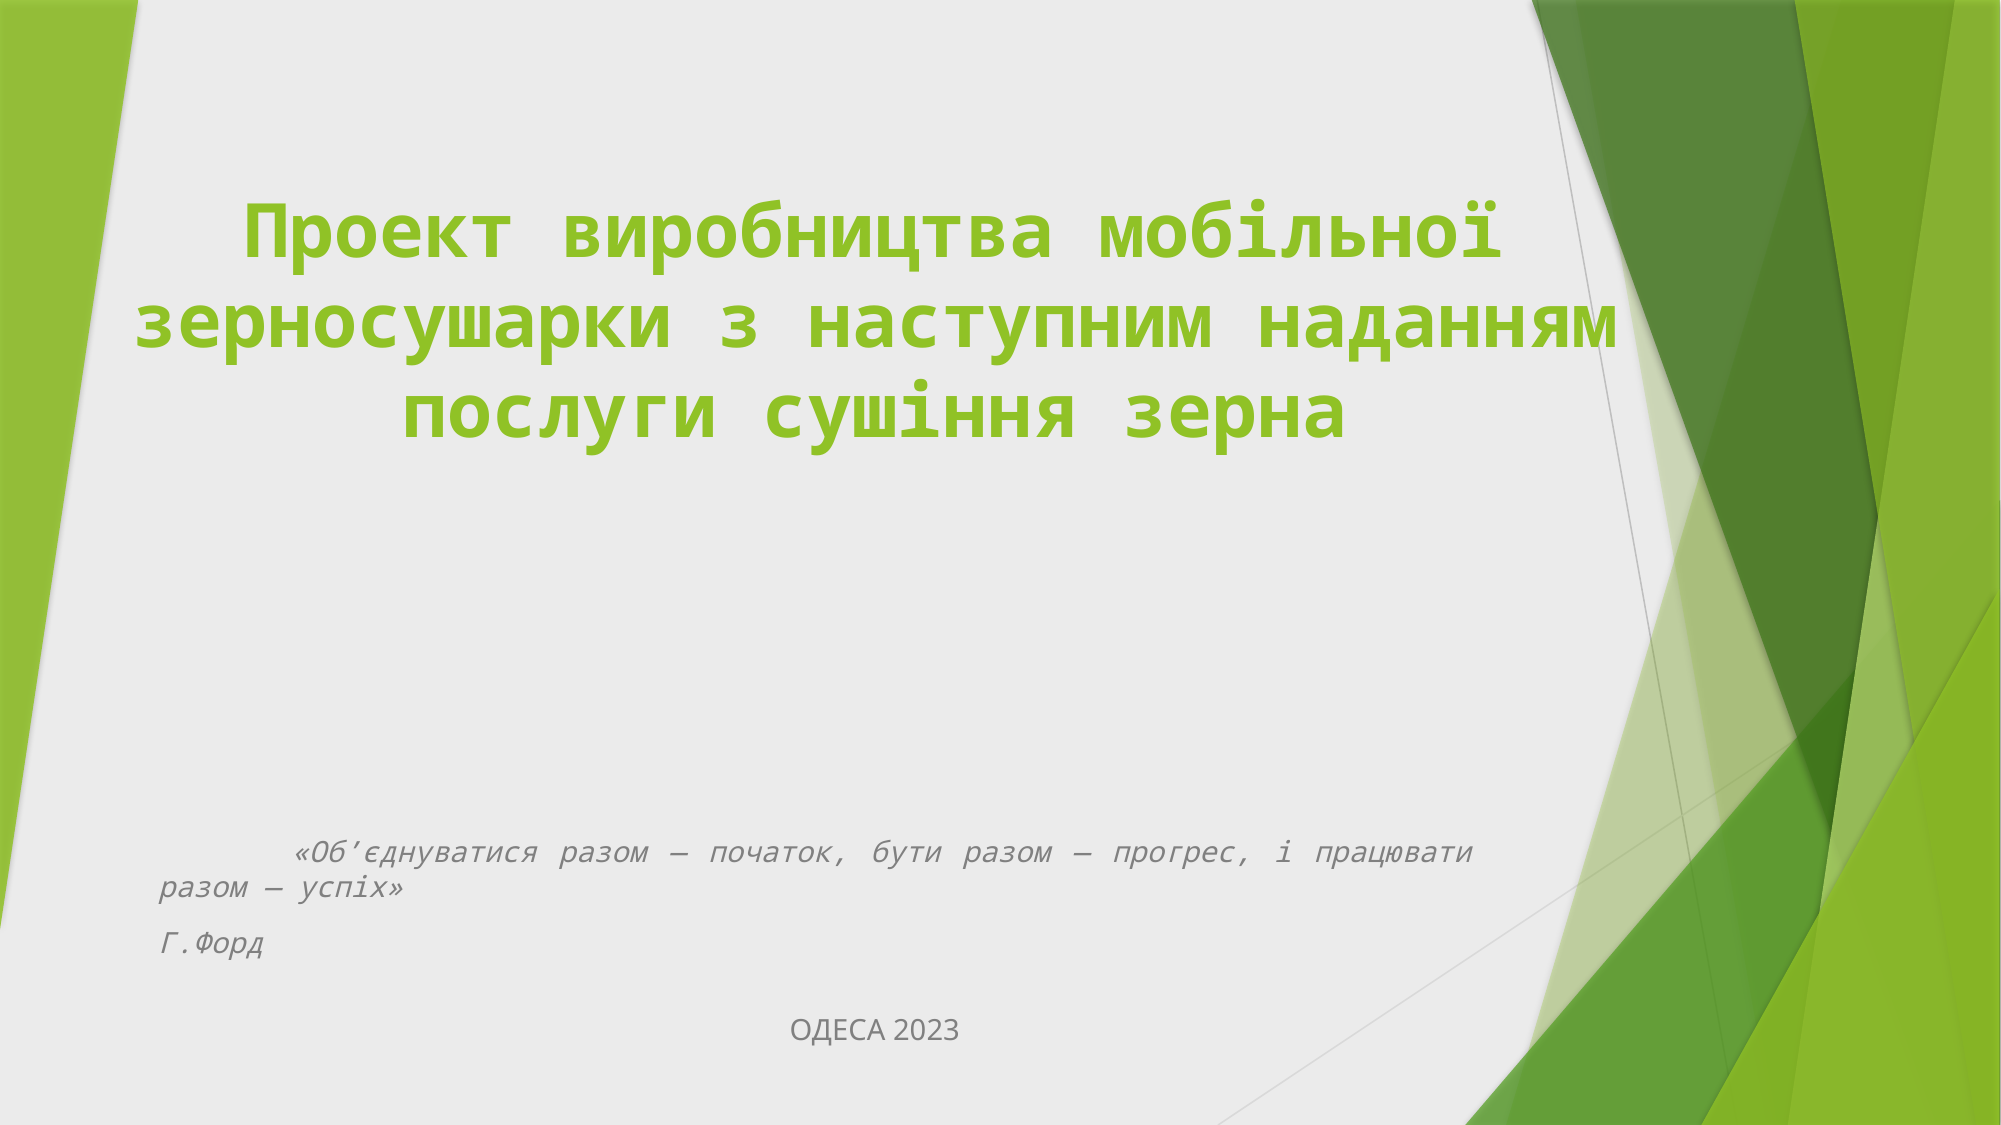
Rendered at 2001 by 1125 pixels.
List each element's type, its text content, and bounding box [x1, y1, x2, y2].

title Проект виробництва мобільної зерносушарки з наступним наданням послуги сушіння зерна [67, 145, 1682, 460]
subtitle ОДЕСА 2023 [263, 1003, 1486, 1125]
text_box «Об’єднуватися разом ― початок, бути разом ― прогрес, і працювати разом ― успіх» Г.Форд [143, 825, 1486, 980]
